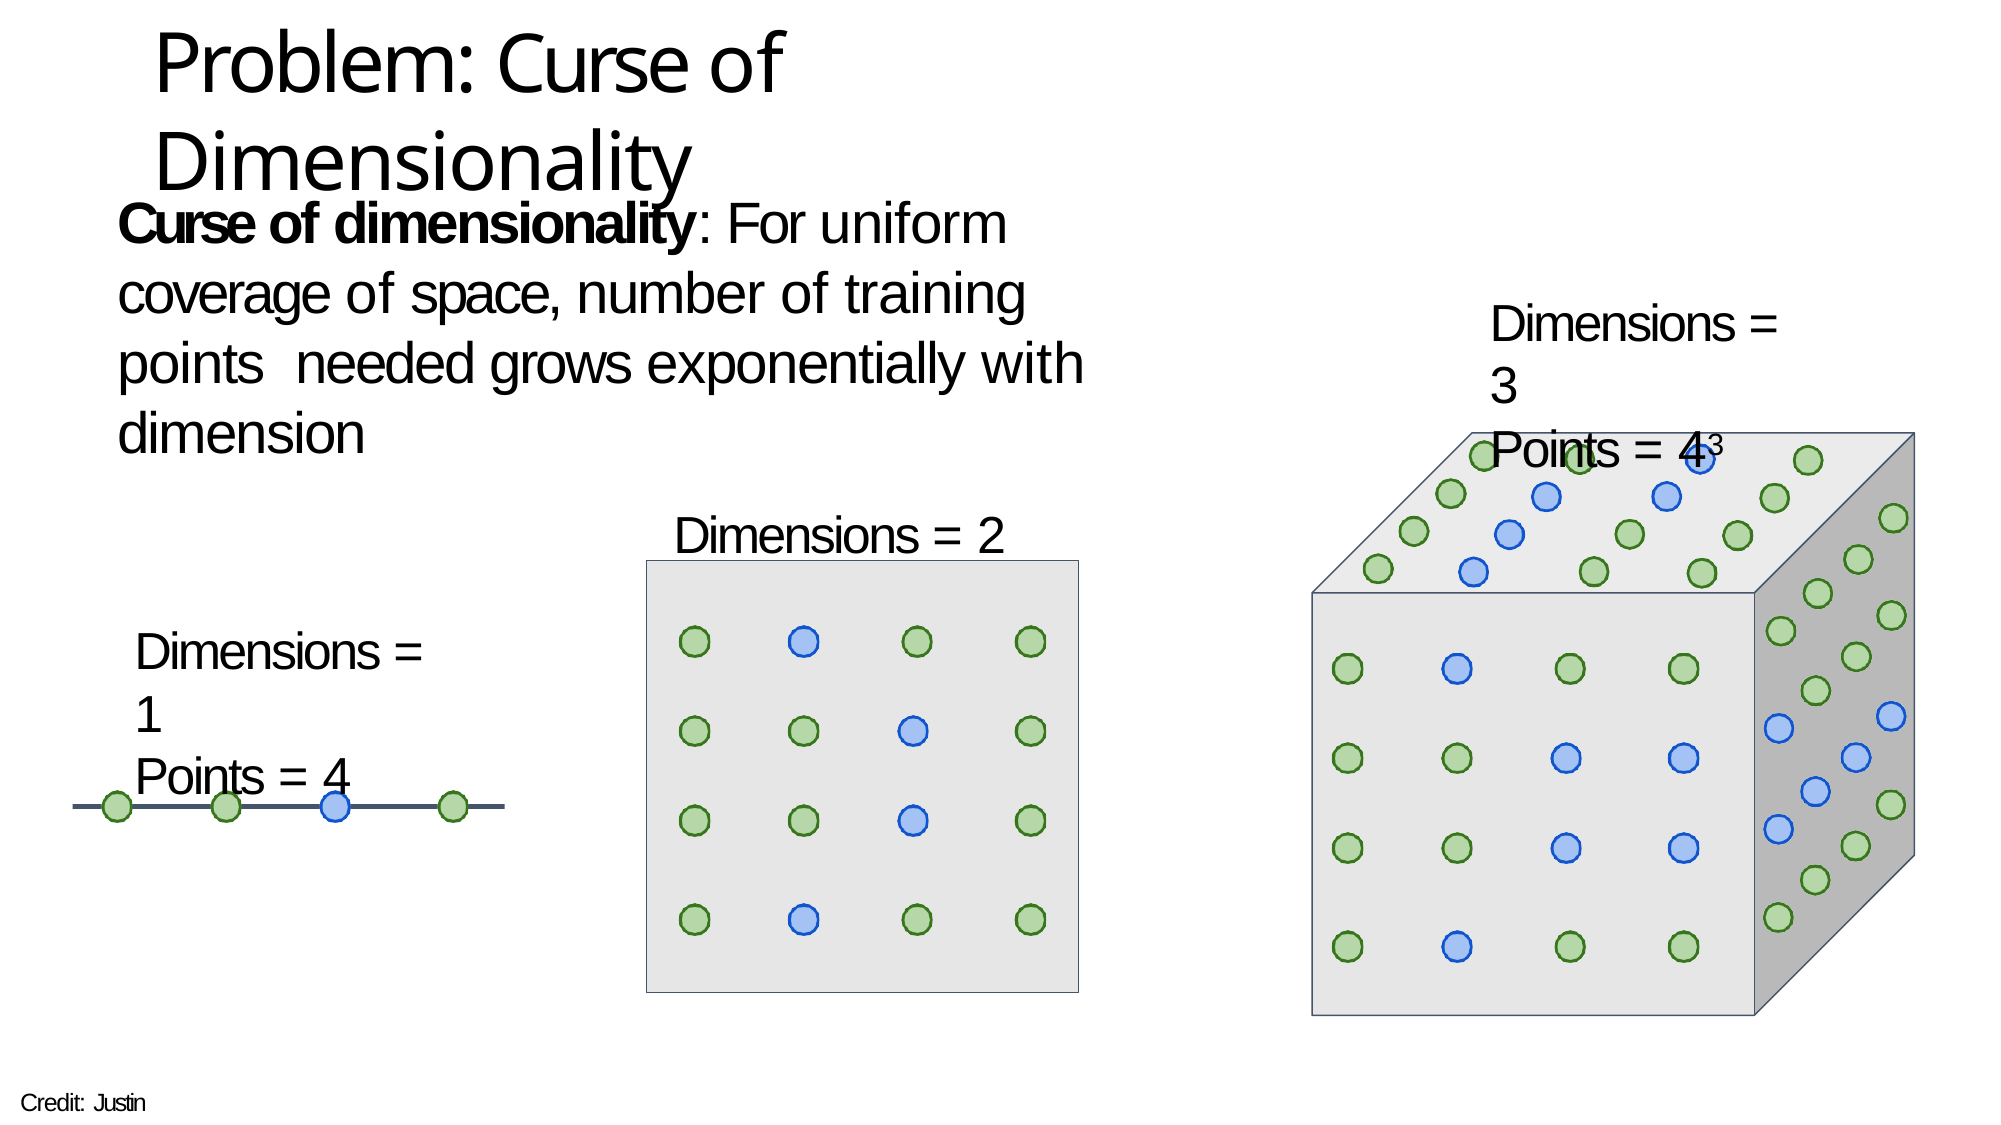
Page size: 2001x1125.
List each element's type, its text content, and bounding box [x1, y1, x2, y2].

text_box Credit: Justin [17, 1085, 235, 1116]
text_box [72, 790, 505, 823]
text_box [645, 559, 1080, 994]
text_box Dimensions = 3 Points = 43 [1483, 287, 1817, 431]
title Problem: Curse of Dimensionality [150, 6, 1269, 207]
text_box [1311, 431, 1916, 1017]
text_box Curse of dimensionality: For uniform coverage of space, number of training points needed grows exponentially with dimension Dimensions = 2 Points = 42 [113, 183, 1178, 628]
text_box Dimensions = 1 Points = 4 [132, 615, 458, 790]
